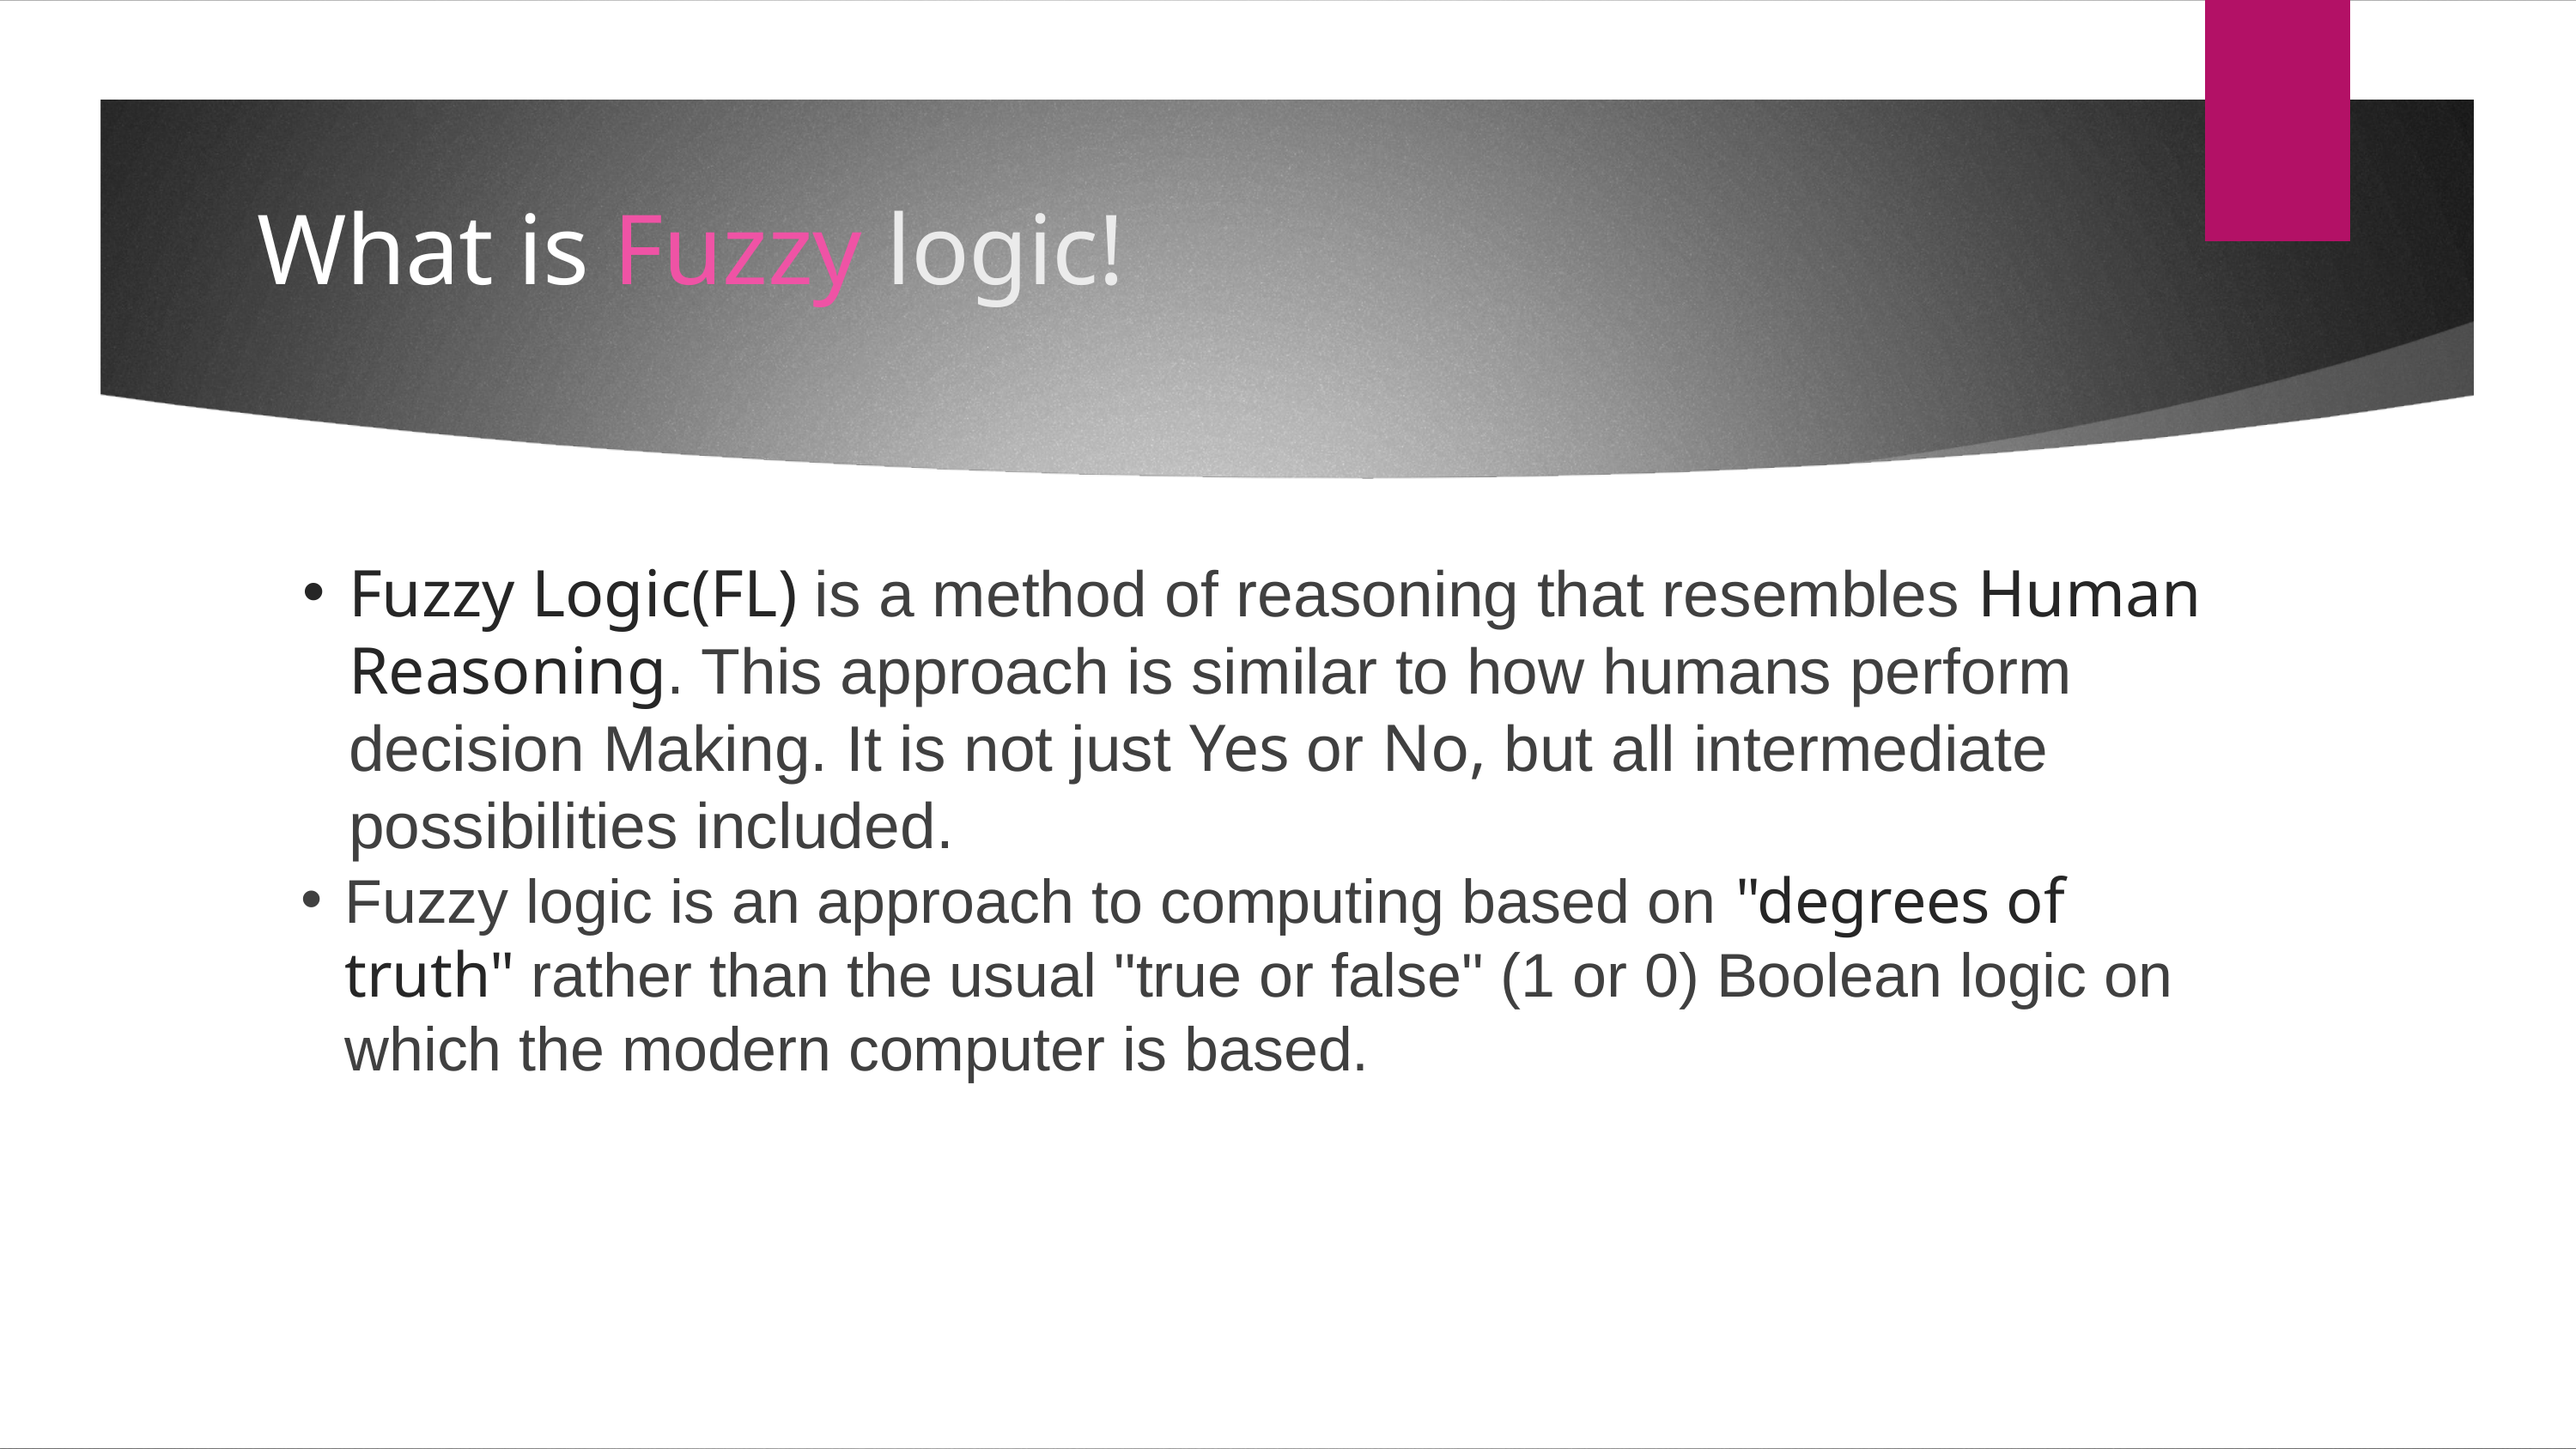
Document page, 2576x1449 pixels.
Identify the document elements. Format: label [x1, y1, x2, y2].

text_box [2205, 0, 2351, 242]
text_box [0, 0, 2576, 1449]
